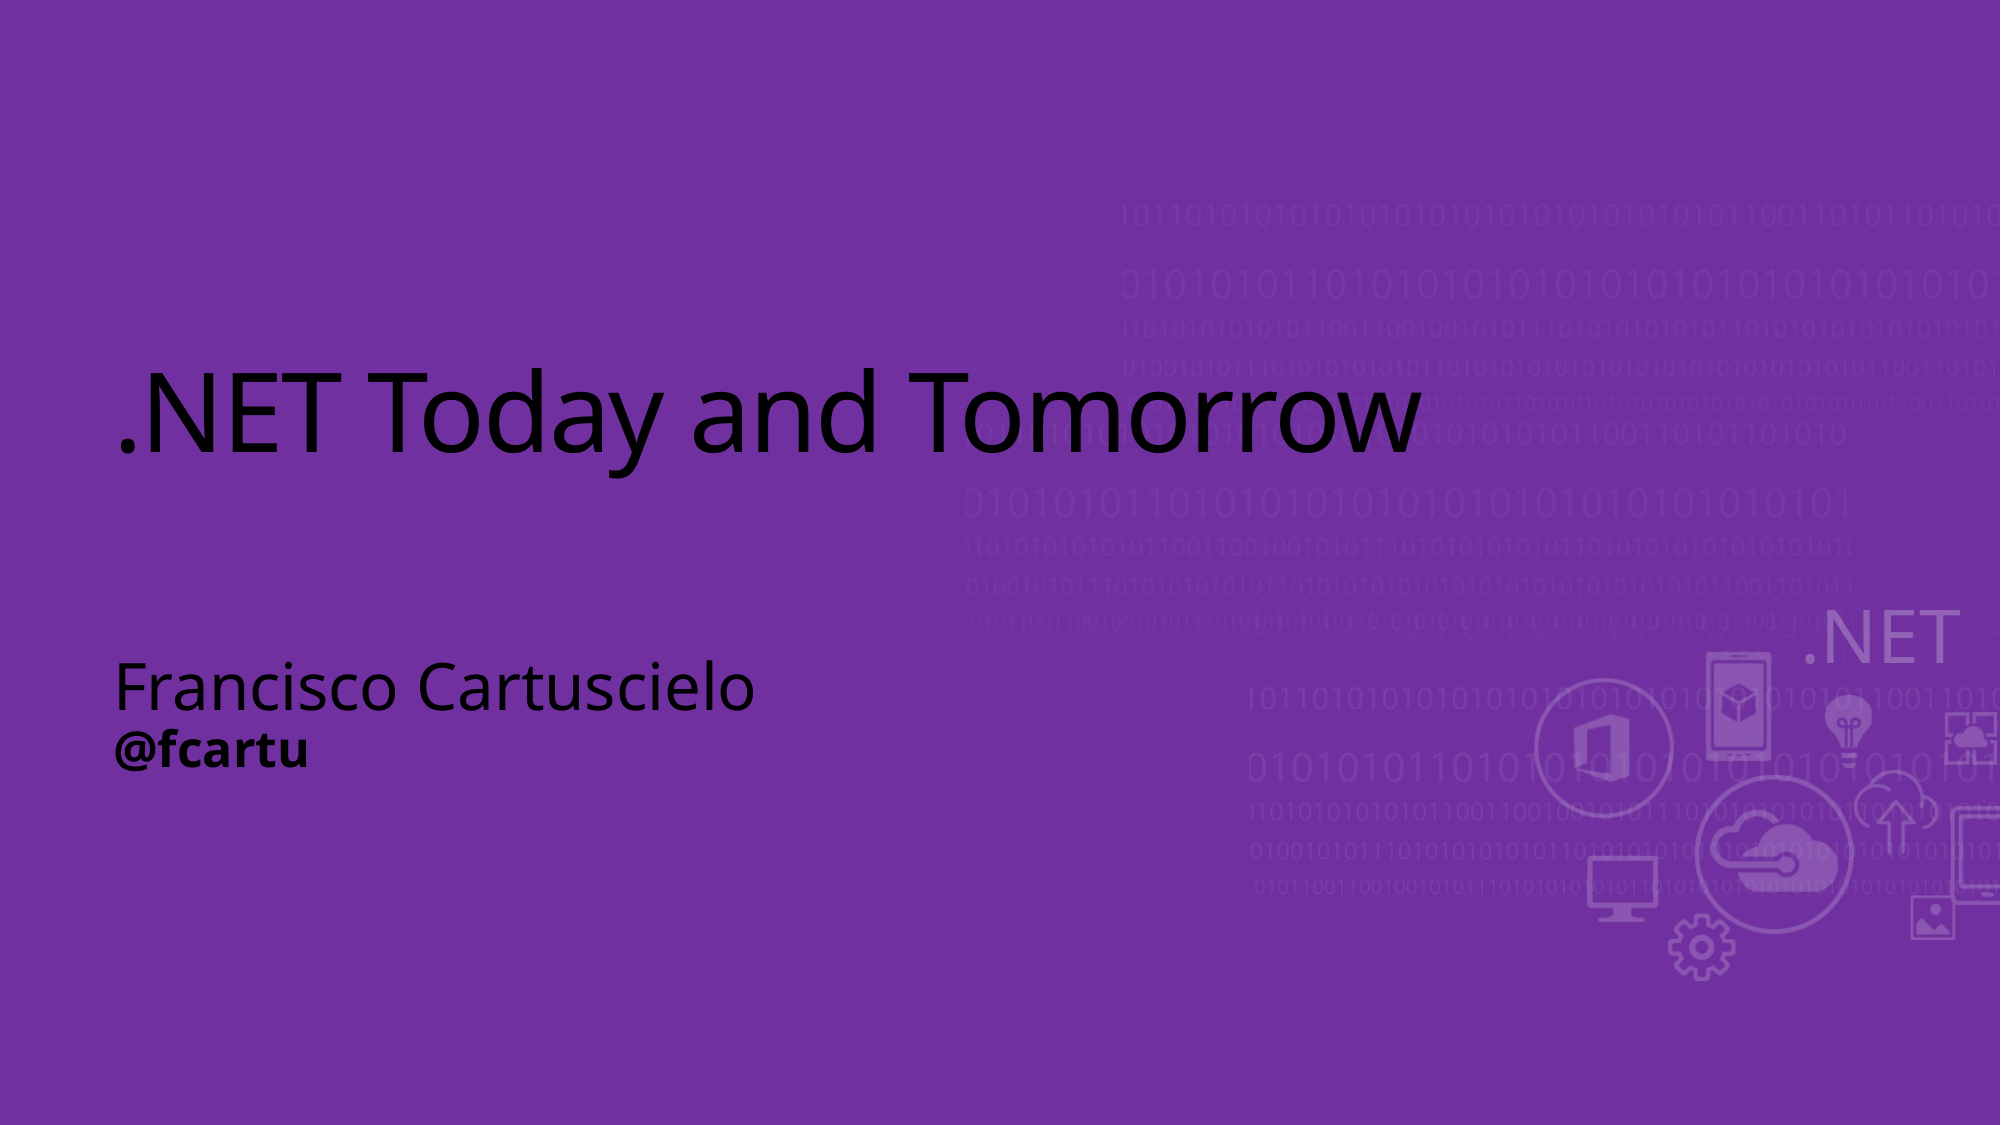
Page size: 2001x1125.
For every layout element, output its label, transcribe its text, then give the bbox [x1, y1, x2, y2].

list Francisco Cartuscielo @fcartu [89, 636, 1800, 931]
title .NET Today and Tomorrow [89, 341, 1707, 636]
